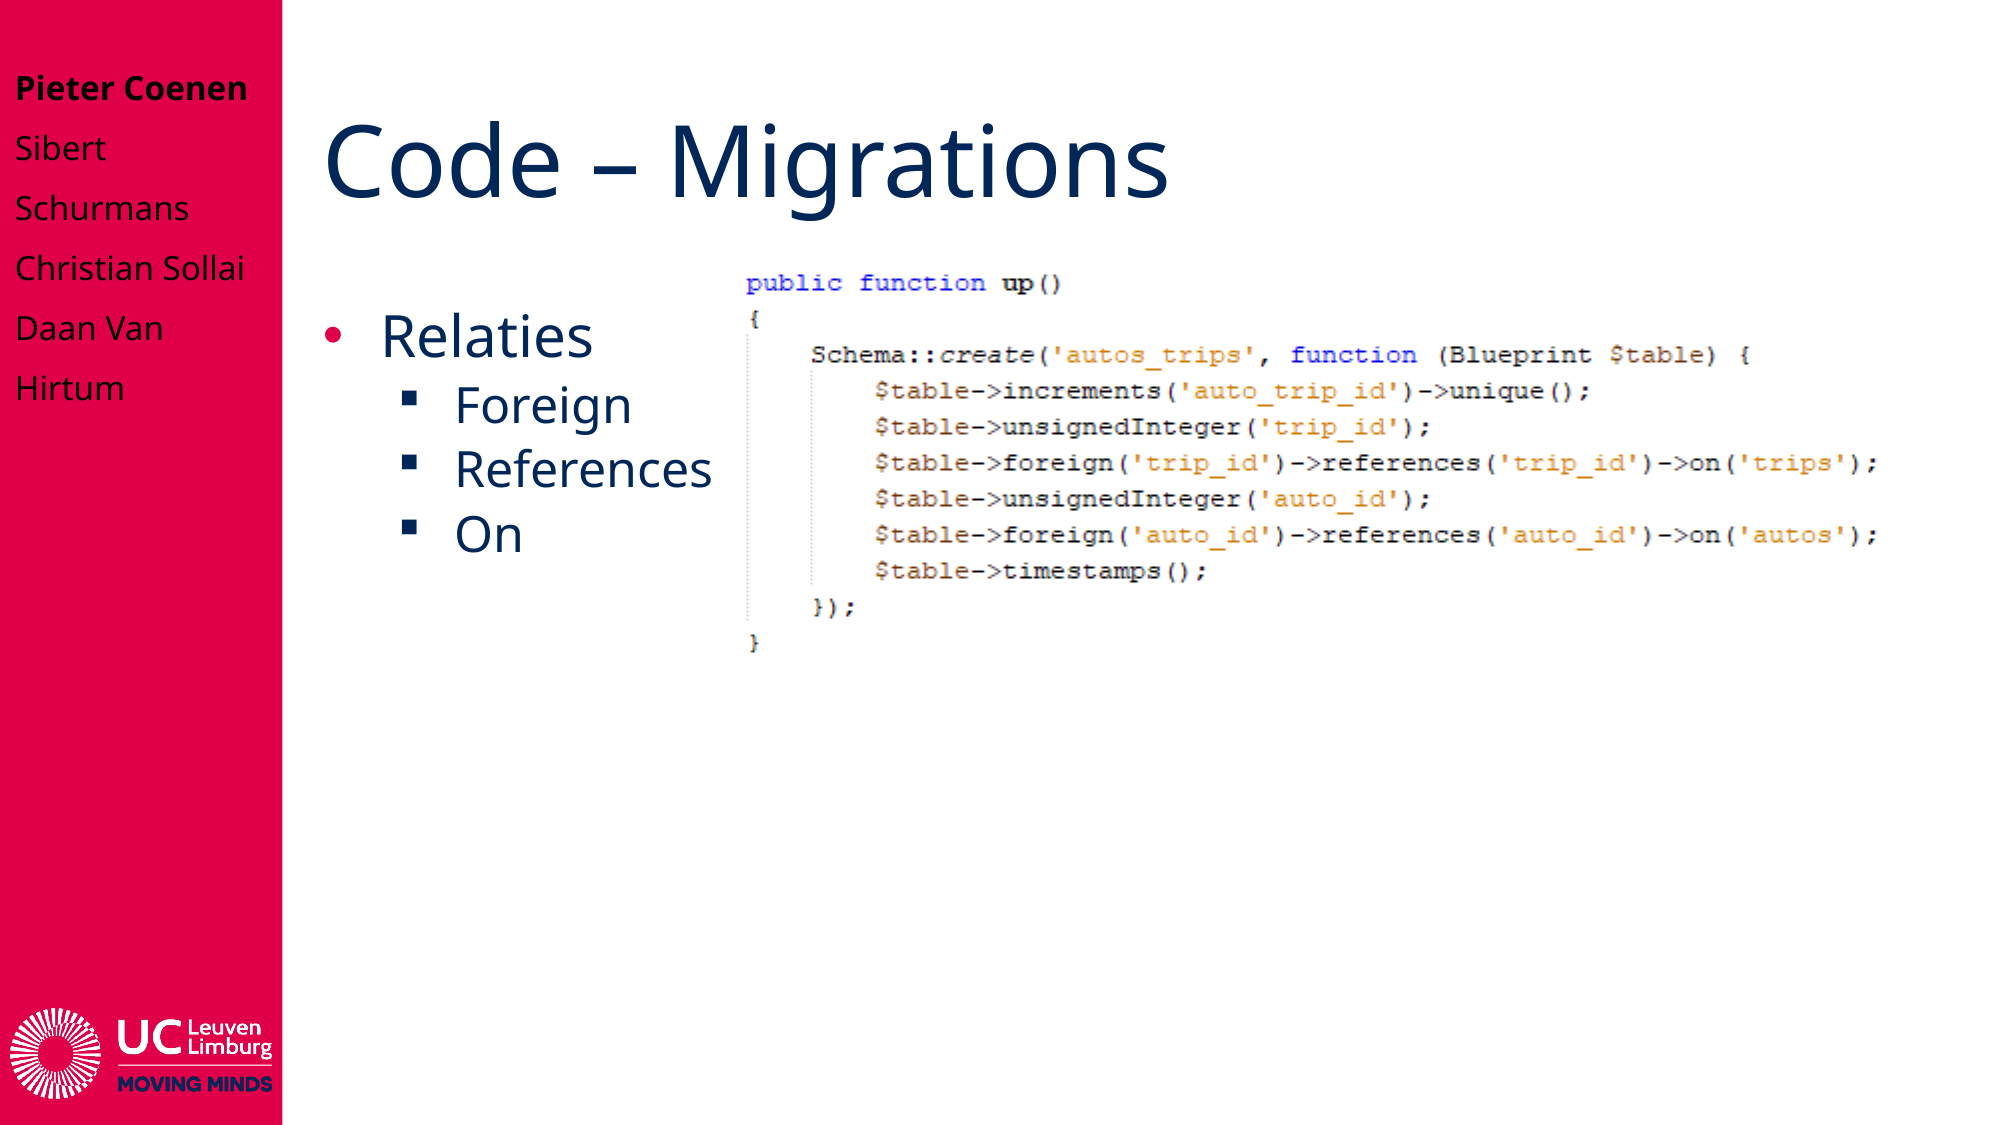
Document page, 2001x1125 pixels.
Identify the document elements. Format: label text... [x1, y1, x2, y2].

picture [10, 1008, 272, 1099]
list Relaties Foreign References On [307, 299, 1940, 996]
picture [733, 269, 1903, 665]
title Code – Migrations [307, 59, 1940, 271]
text_box Pieter Coenen Sibert Schurmans Christian Sollai Daan Van Hirtum [0, 40, 291, 415]
